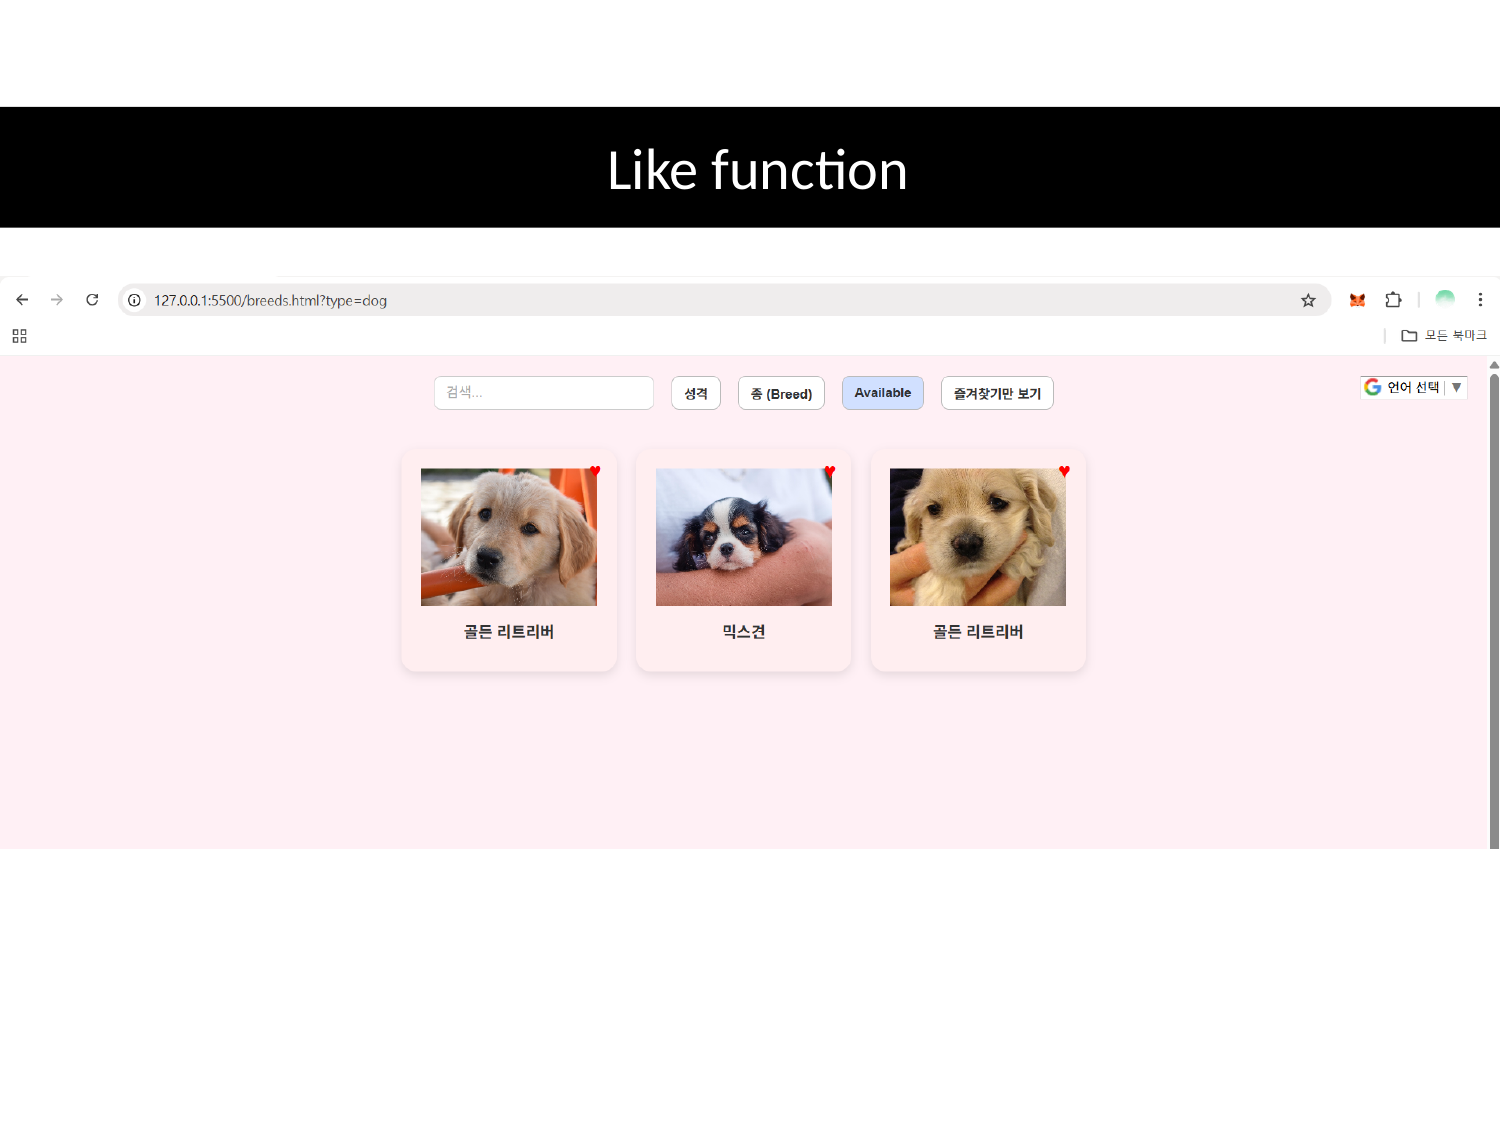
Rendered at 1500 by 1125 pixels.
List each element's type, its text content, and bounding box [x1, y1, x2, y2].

picture [0, 276, 1500, 849]
title Like function [68, 105, 1448, 228]
text_box [0, 105, 1500, 230]
